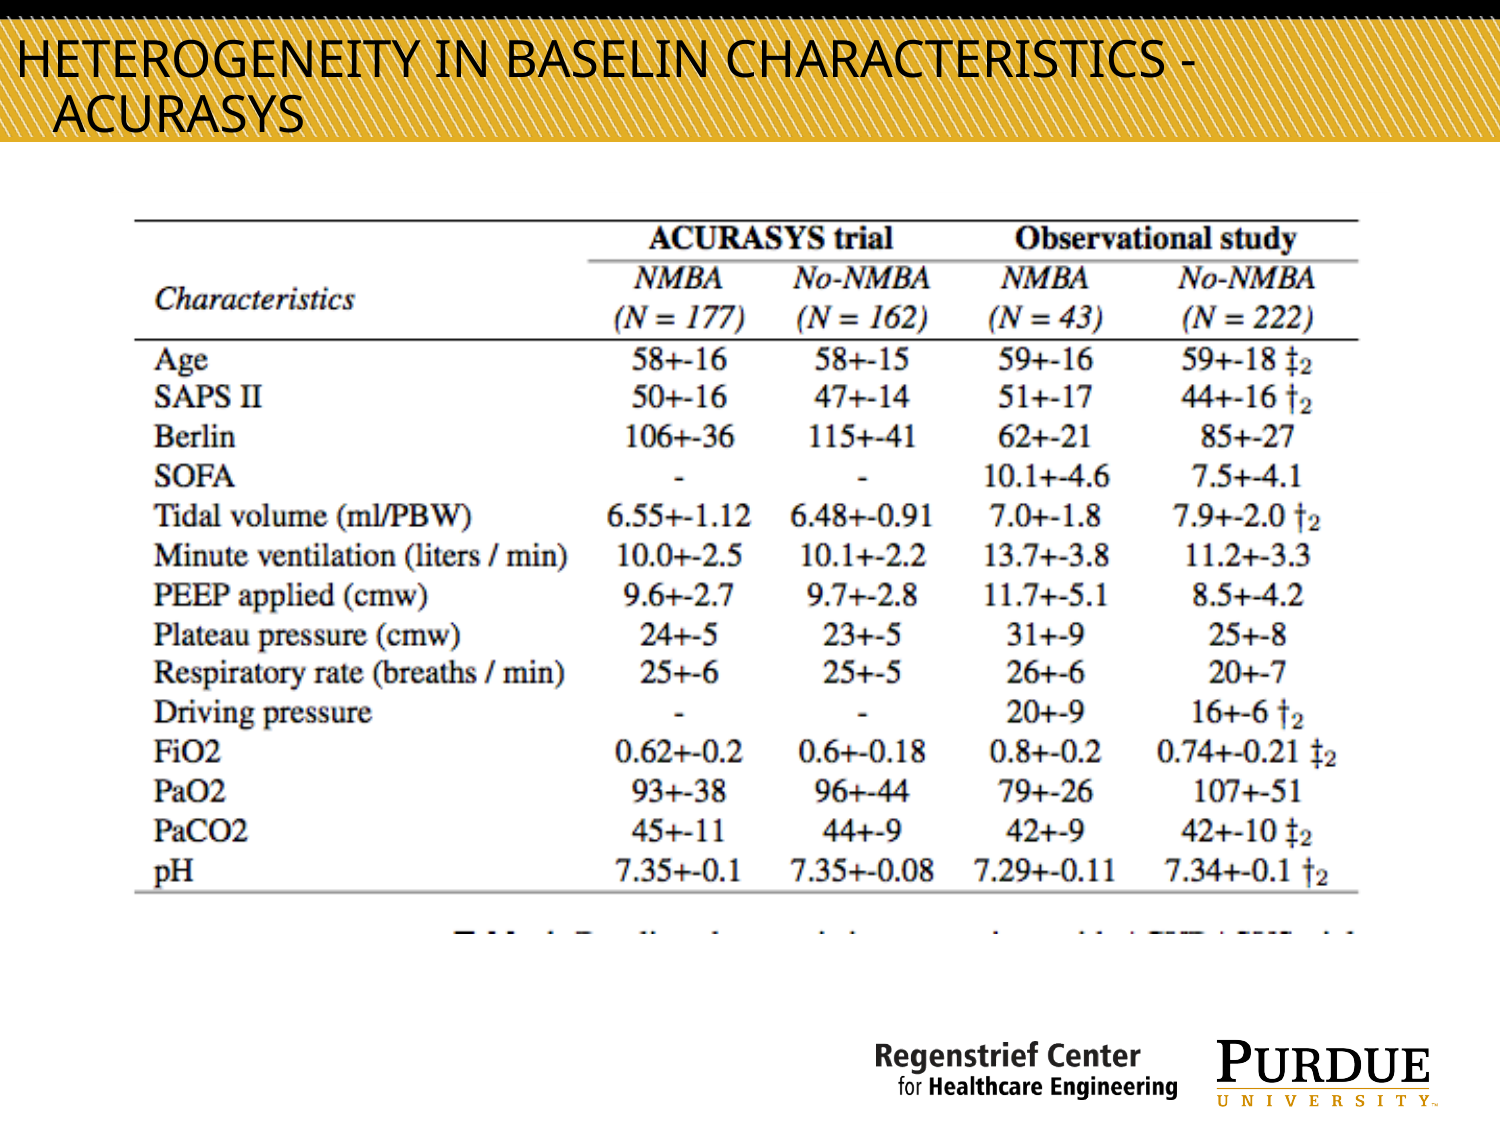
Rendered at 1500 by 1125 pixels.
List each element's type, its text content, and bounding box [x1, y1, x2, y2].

list Heterogeneity in baselin characteristics - ACURASYS [0, 25, 1344, 138]
picture [110, 191, 1390, 934]
picture [876, 1041, 1177, 1100]
